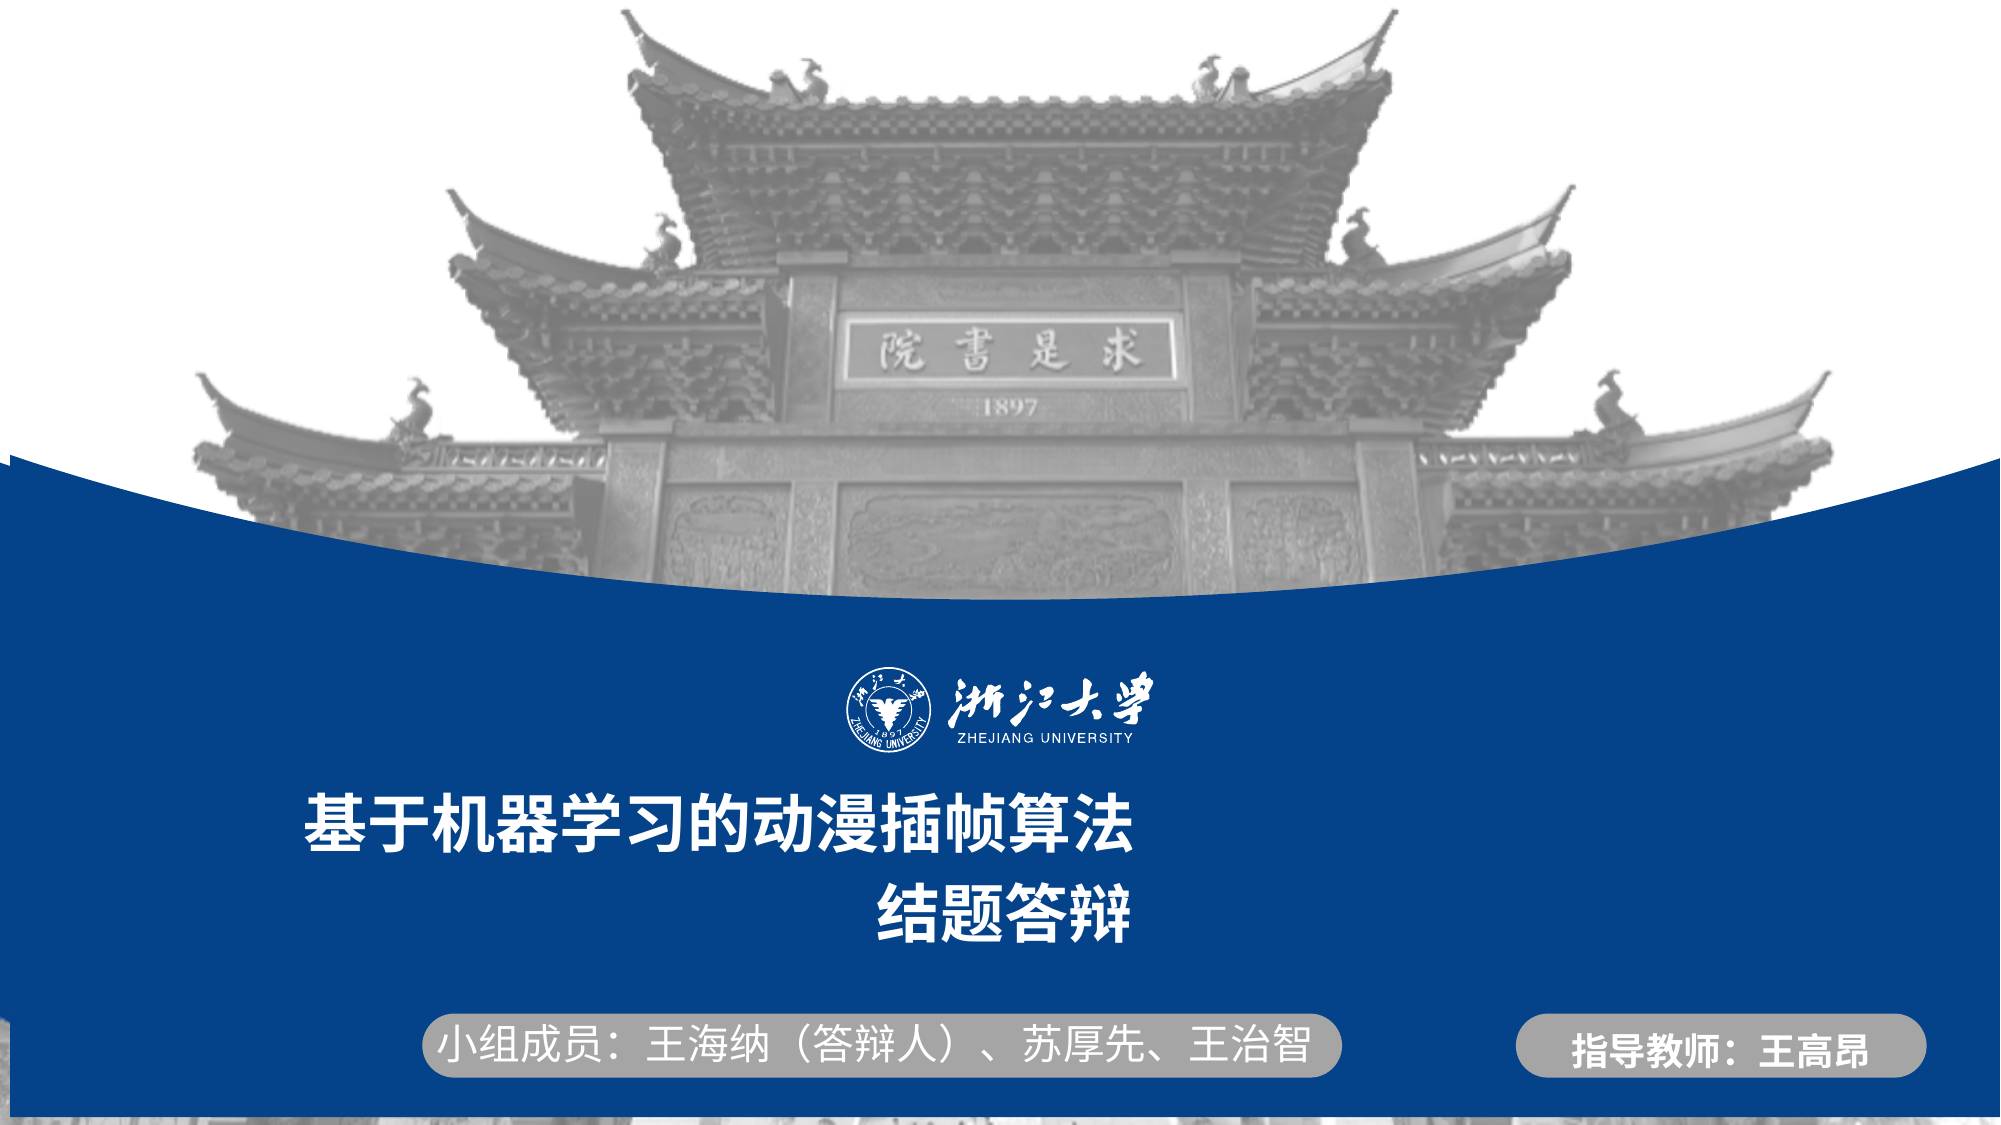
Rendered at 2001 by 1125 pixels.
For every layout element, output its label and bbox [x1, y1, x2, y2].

picture [0, 0, 2000, 1125]
text_box [846, 666, 1154, 753]
